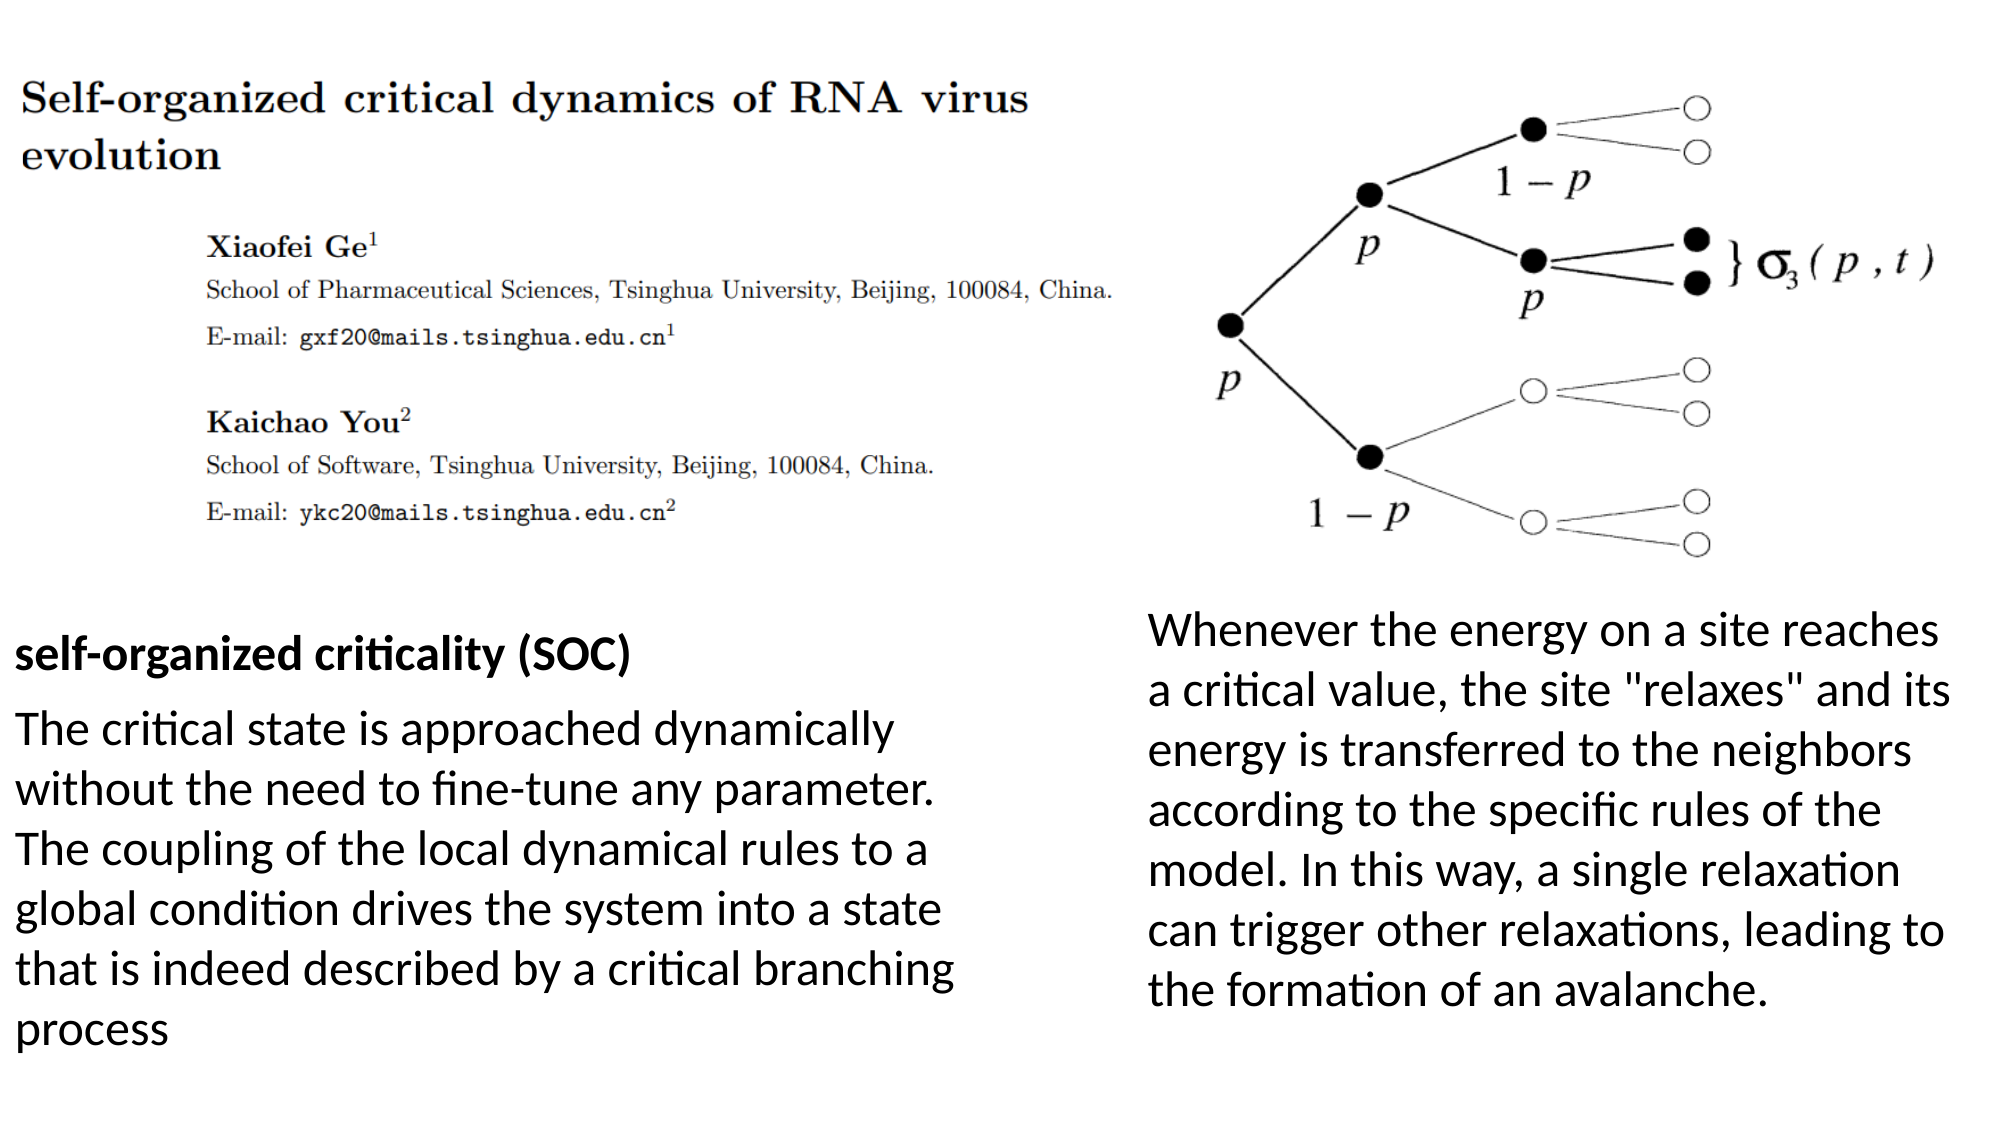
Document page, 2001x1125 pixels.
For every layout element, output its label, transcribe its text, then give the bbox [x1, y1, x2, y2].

text_box The critical state is approached dynamically without the need to fine-tune any parameter. The coupling of the local dynamical rules to a global condition drives the system into a state that is indeed described by a critical branching process [0, 688, 1009, 1064]
picture [22, 11, 1944, 563]
text_box Whenever the energy on a site reaches a critical value, the site "relaxes" and its energy is transferred to the neighbors according to the specific rules of the model. In this way, a single relaxation can trigger other relaxations, leading to the formation of an avalanche. [1132, 588, 1978, 1024]
text_box self-organized criticality (SOC) [0, 612, 1000, 688]
